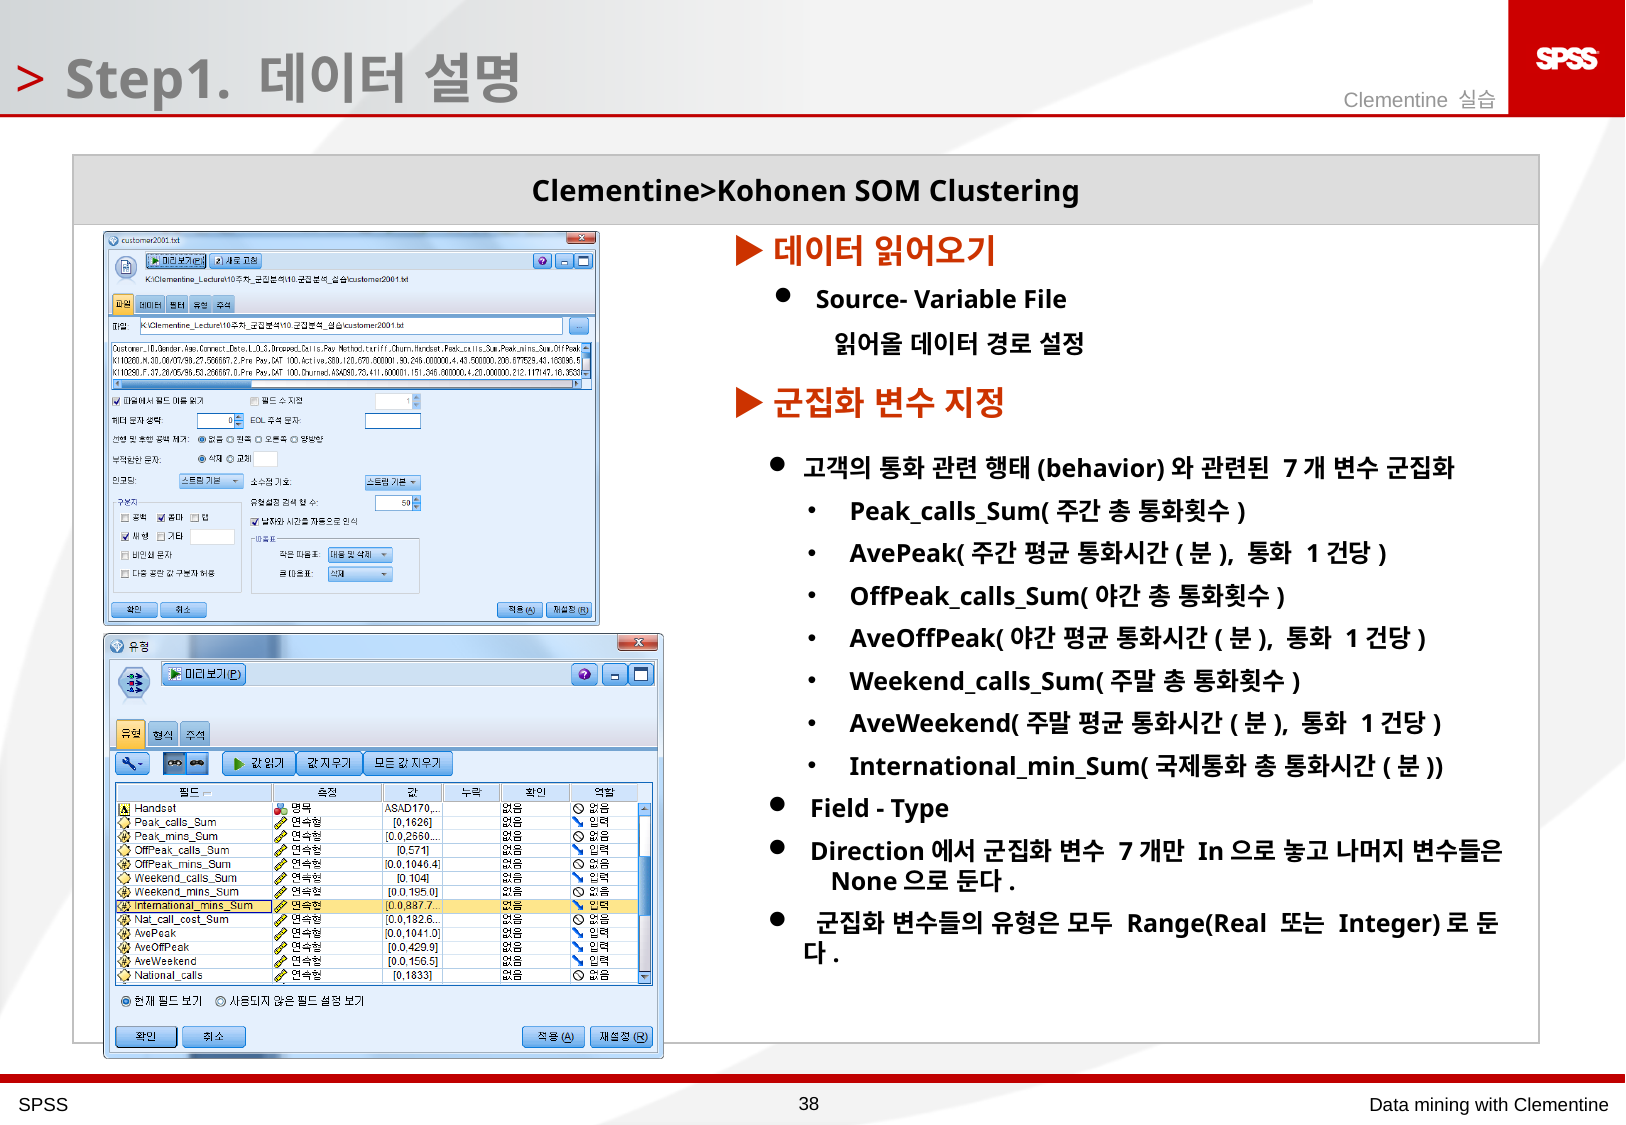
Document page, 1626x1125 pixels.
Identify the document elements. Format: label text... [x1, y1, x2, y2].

text_box ▶군집화 변수 지정 [717, 374, 1136, 430]
title Step1. 데이터 설명 [0, 40, 1372, 118]
picture [103, 231, 601, 626]
picture [1508, 0, 1625, 114]
table_header Clementine>Kohonen SOM Clustering [74, 156, 1538, 224]
table_cell [74, 225, 1538, 1042]
text_box Clementine 실습 [1246, 82, 1512, 118]
text_box 고객의 통화 관련 행태(behavior)와 관련된 7개 변수 군집화 Peak_calls_Sum(주간 총 통화횟수) AvePeak(주간 평균 통화시간(분), 통화 1건당) OffPeak_calls_Sum(야간 총 통화횟수) AveOffPeak(야간 평균 통화시간(분), 통화 1건당) Weekend_calls_Sum(주말 총 통화횟수) AveWeekend(주말 평균 통화시간(분), 통화 1건당) International_min_Sum(국제통화 총 통화시간(분)) Field - Type Direction에서 군집화 변수 7개만 In으로 놓고 나머지 변수들은 None으로 둔다. 군집화 변수들의 유형은 모두 Range(Real 또는 Integer)로 둔다. [753, 445, 1539, 975]
text_box ▶데이터 읽어오기 [717, 222, 1068, 278]
text_box Source- Variable File 읽어올 데이터 경로 설정 [759, 261, 1427, 366]
picture [103, 633, 664, 1059]
